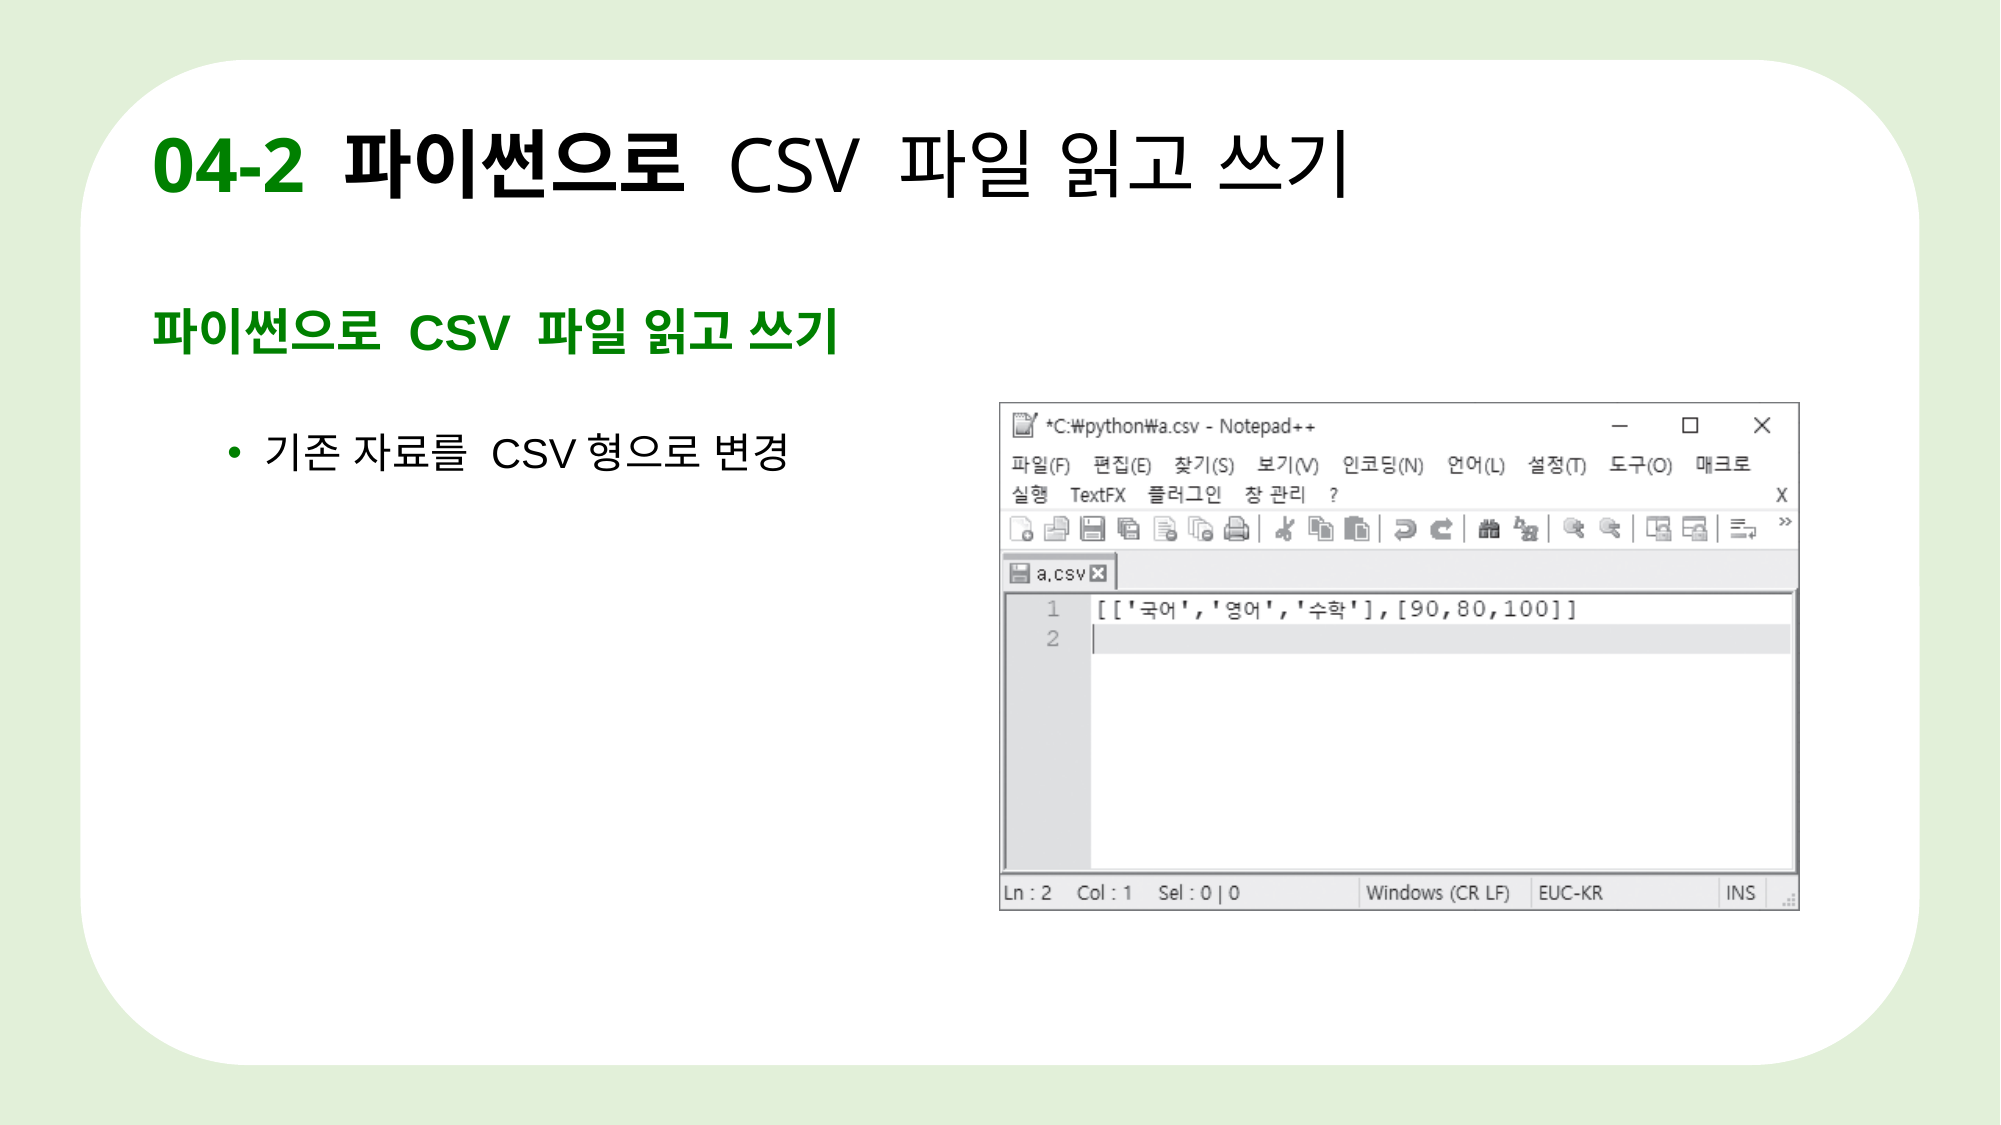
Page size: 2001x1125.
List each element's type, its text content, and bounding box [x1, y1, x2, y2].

list 파이썬으로 CSV 파일 읽고 쓰기 기존 자료를 CSV형으로 변경 [137, 299, 1863, 1014]
picture [999, 402, 1800, 911]
title 04-2 파이썬으로 CSV 파일 읽고 쓰기 [137, 59, 1863, 278]
